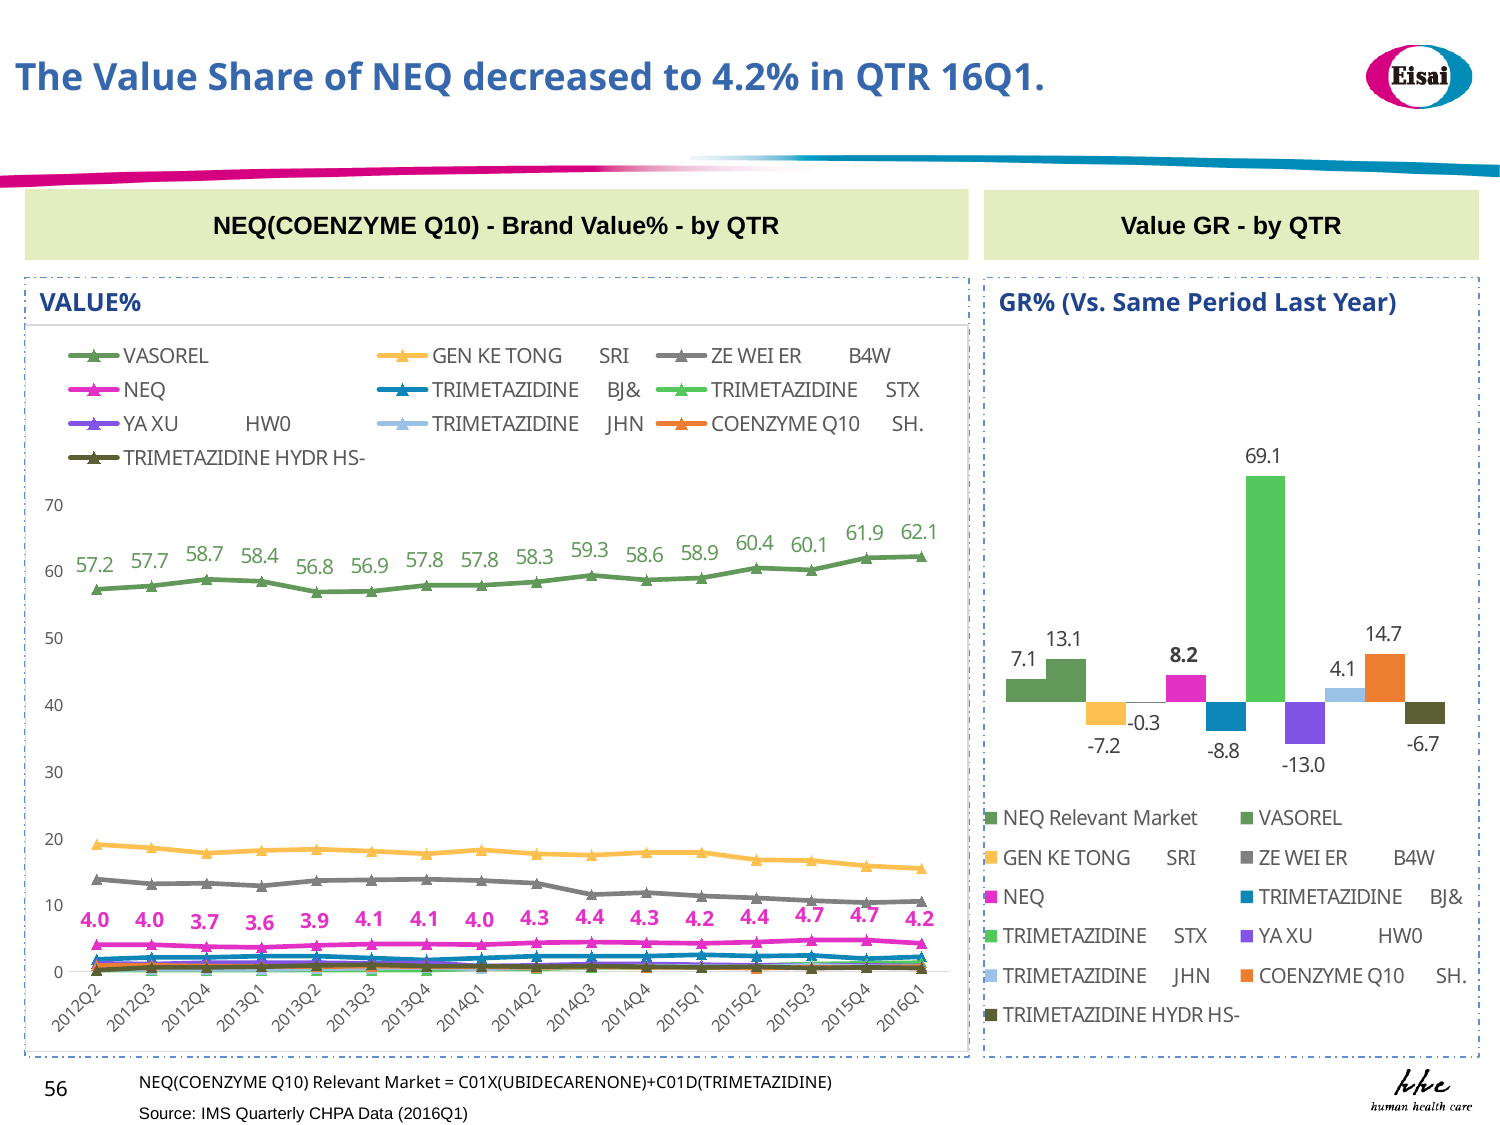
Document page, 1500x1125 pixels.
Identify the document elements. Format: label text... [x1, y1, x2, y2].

list The Value Share of NEQ decreased to 4.2% in QTR 16Q1. [0, 0, 1337, 150]
picture [0, 152, 1500, 191]
picture [1372, 1069, 1473, 1111]
text_box Source: IMS Quarterly CHPA Data (2016Q1) [123, 1095, 1372, 1125]
list NEQ(COENZYME Q10) Relevant Market = C01X(UBIDECARENONE)+C01D(TRIMETAZIDINE) [123, 1068, 1372, 1095]
chart [24, 323, 970, 1053]
picture [1436, 45, 1473, 70]
slide_number 56 [29, 1069, 123, 1110]
text_box [983, 277, 1479, 323]
chart [983, 323, 1480, 1053]
picture [1424, 83, 1473, 110]
text_box [24, 277, 969, 323]
text_box NEQ(COENZYME Q10) - Brand Value% - by QTR [24, 189, 969, 261]
text_box Value GR - by QTR [983, 189, 1479, 260]
picture [1366, 45, 1450, 110]
